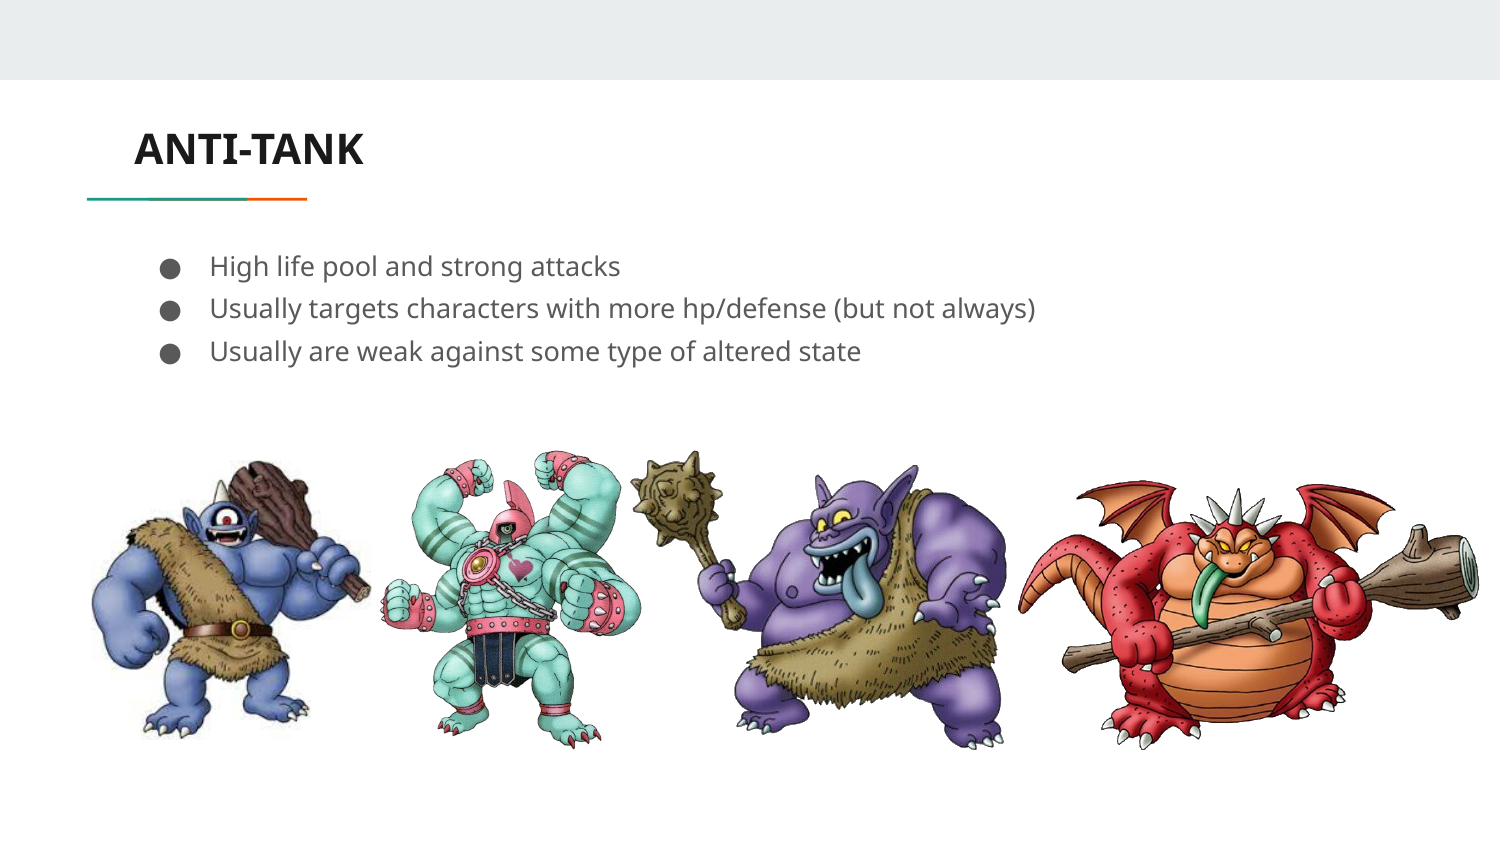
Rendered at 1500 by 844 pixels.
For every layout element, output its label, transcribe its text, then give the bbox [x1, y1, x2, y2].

picture [90, 460, 372, 740]
list High life pool and strong attacks Usually targets characters with more hp/defense (but not always) Usually are weak against some type of altered state [119, 227, 1381, 481]
title ANTI-TANK [119, 104, 1381, 192]
picture [378, 450, 1008, 750]
picture [1017, 480, 1486, 750]
